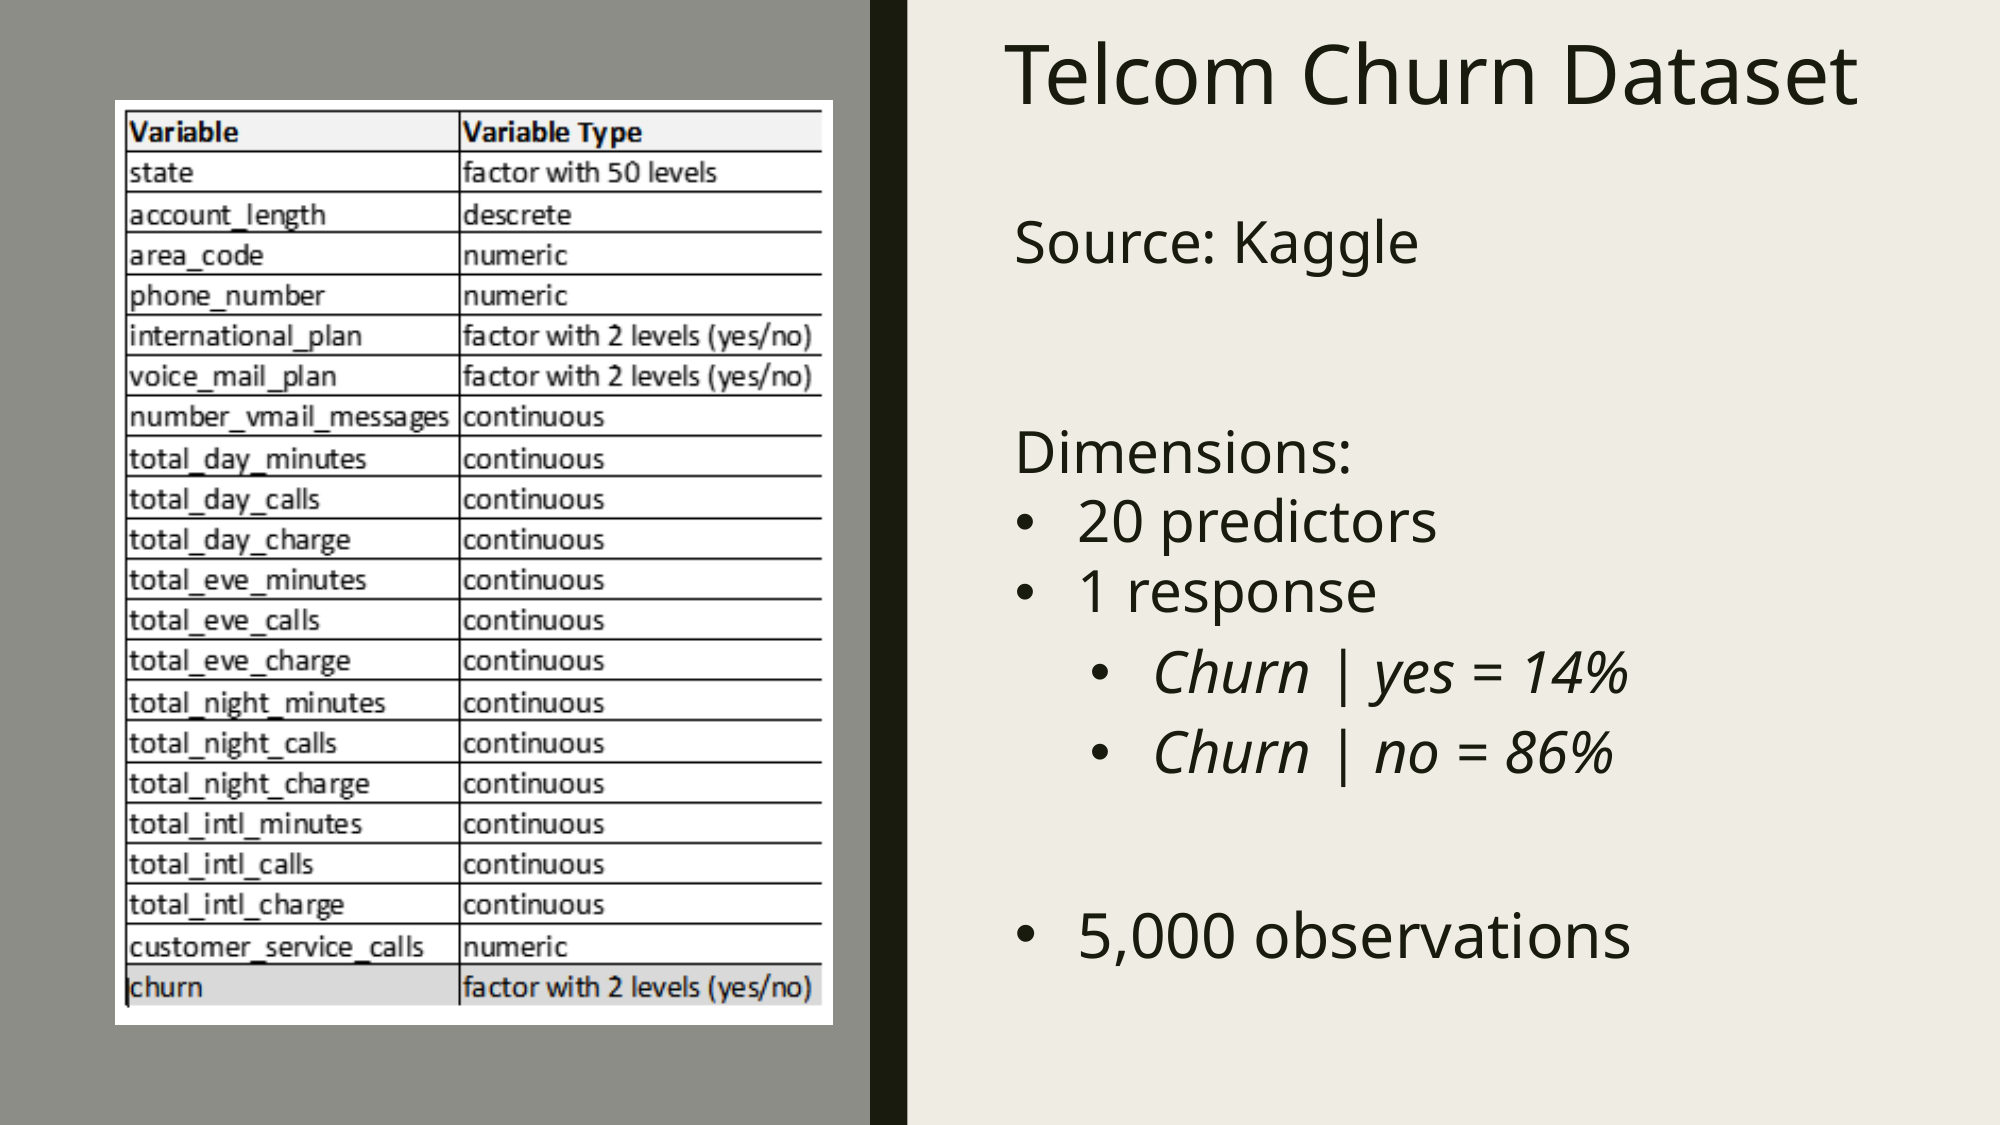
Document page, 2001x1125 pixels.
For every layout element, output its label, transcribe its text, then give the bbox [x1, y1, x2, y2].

picture [115, 100, 833, 1025]
title Telcom Churn Dataset [989, 26, 1943, 204]
list Source: Kaggle Dimensions: 20 predictors 1 response Churn | yes = 14% Churn | no = 86% 5,000 observations [999, 203, 1884, 1040]
